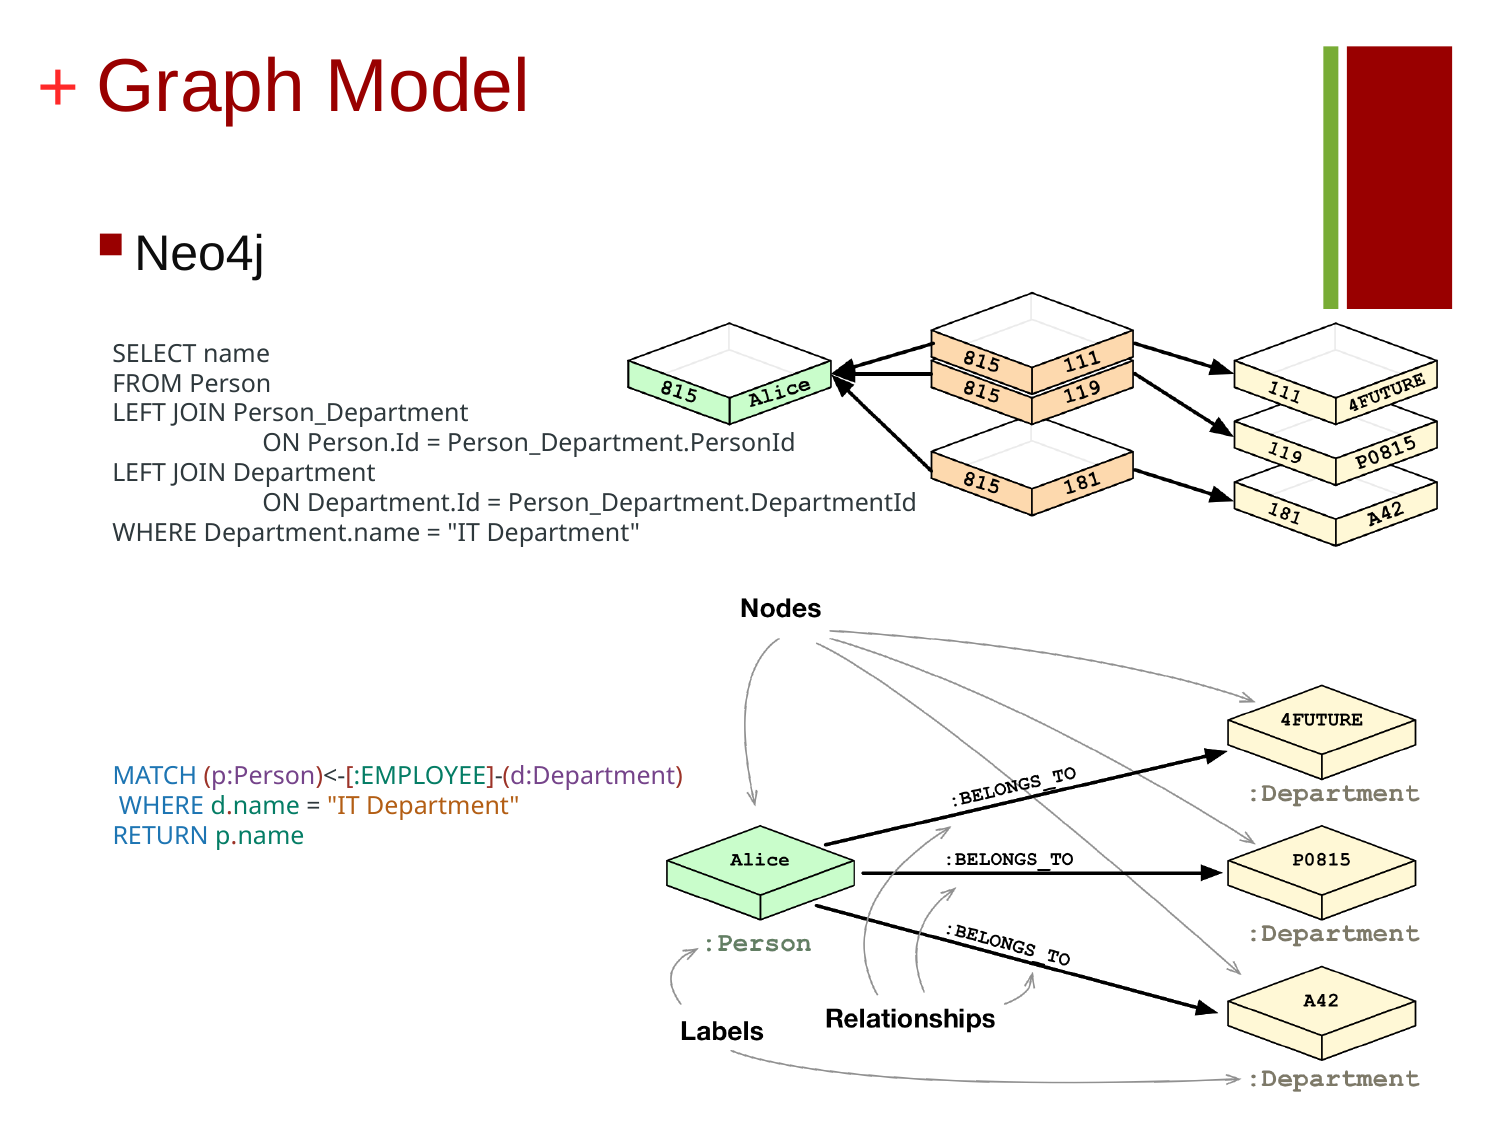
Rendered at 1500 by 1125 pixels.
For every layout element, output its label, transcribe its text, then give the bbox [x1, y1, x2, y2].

text_box MATCH (p:Person)<-[:EMPLOYEE]-(d:Department) WHERE d.name = "IT Department" RETURN p.name [112, 759, 639, 850]
text_box SELECT name FROM Person LEFT JOIN Person_Department ON Person.Id = Person_Department.PersonId LEFT JOIN Department ON Department.Id = Person_Department.DepartmentId WHERE Department.name = "IT Department" [112, 336, 599, 547]
list Neo4j [81, 212, 1322, 1025]
picture [606, 271, 1458, 1119]
title Graph Model [81, 29, 1322, 212]
